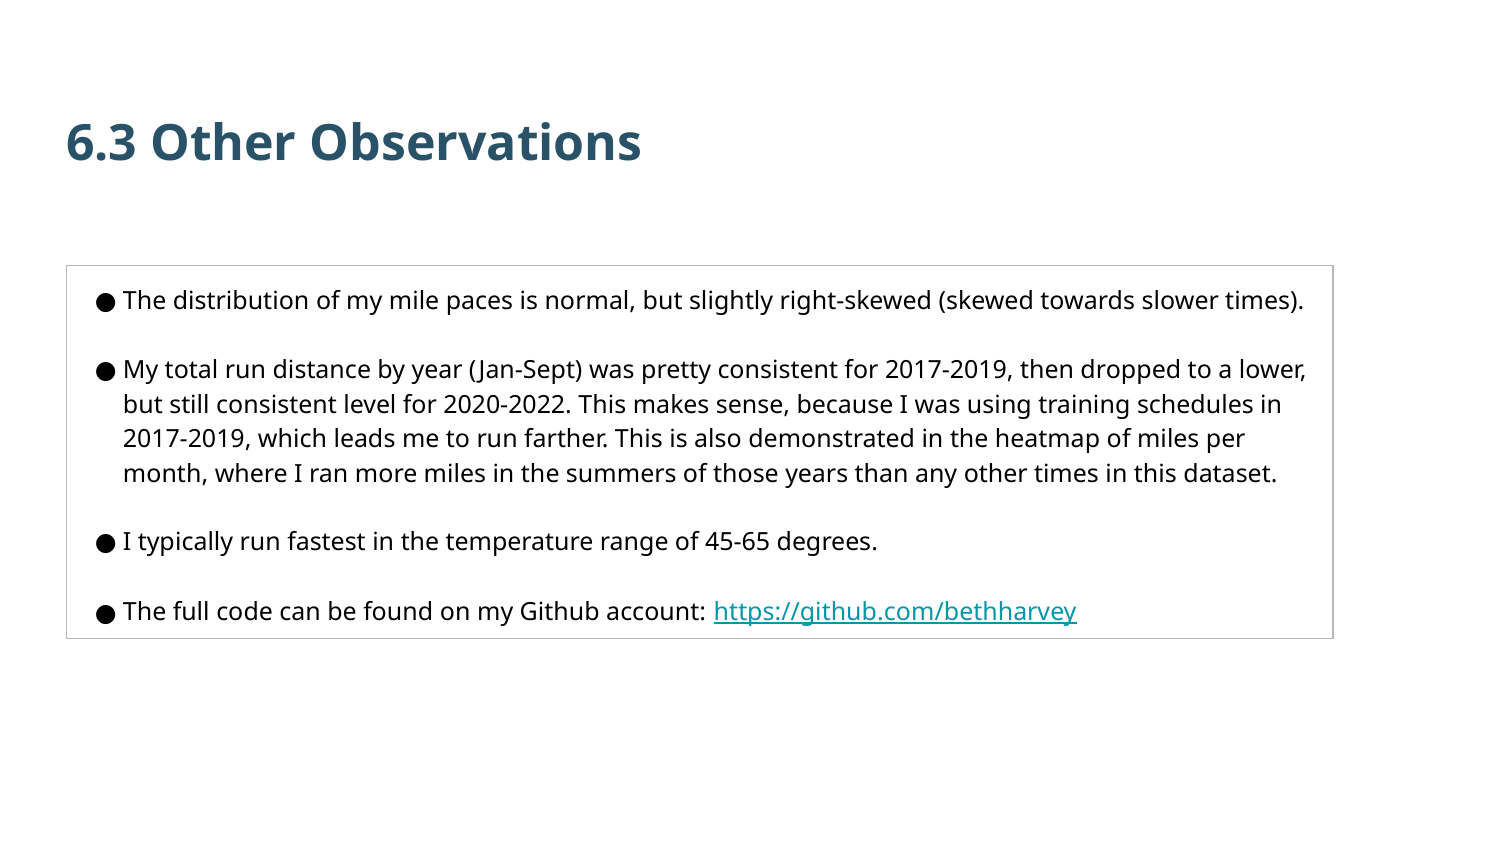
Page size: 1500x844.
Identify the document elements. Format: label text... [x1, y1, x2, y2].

text_box 6.3 Other Observations [51, 48, 1449, 186]
text_box The distribution of my mile paces is normal, but slightly right-skewed (skewed towards slower times). My total run distance by year (Jan-Sept) was pretty consistent for 2017-2019, then dropped to a lower, but still consistent level for 2020-2022. This makes sense, because I was using training schedules in 2017-2019, which leads me to run farther. This is also demonstrated in the heatmap of miles per month, where I ran more miles in the summers of those years than any other times in this dataset. I typically run fastest in the temperature range of 45-65 degrees. The full code can be found on my Github account: https://github.com/bethharvey [66, 265, 1333, 639]
